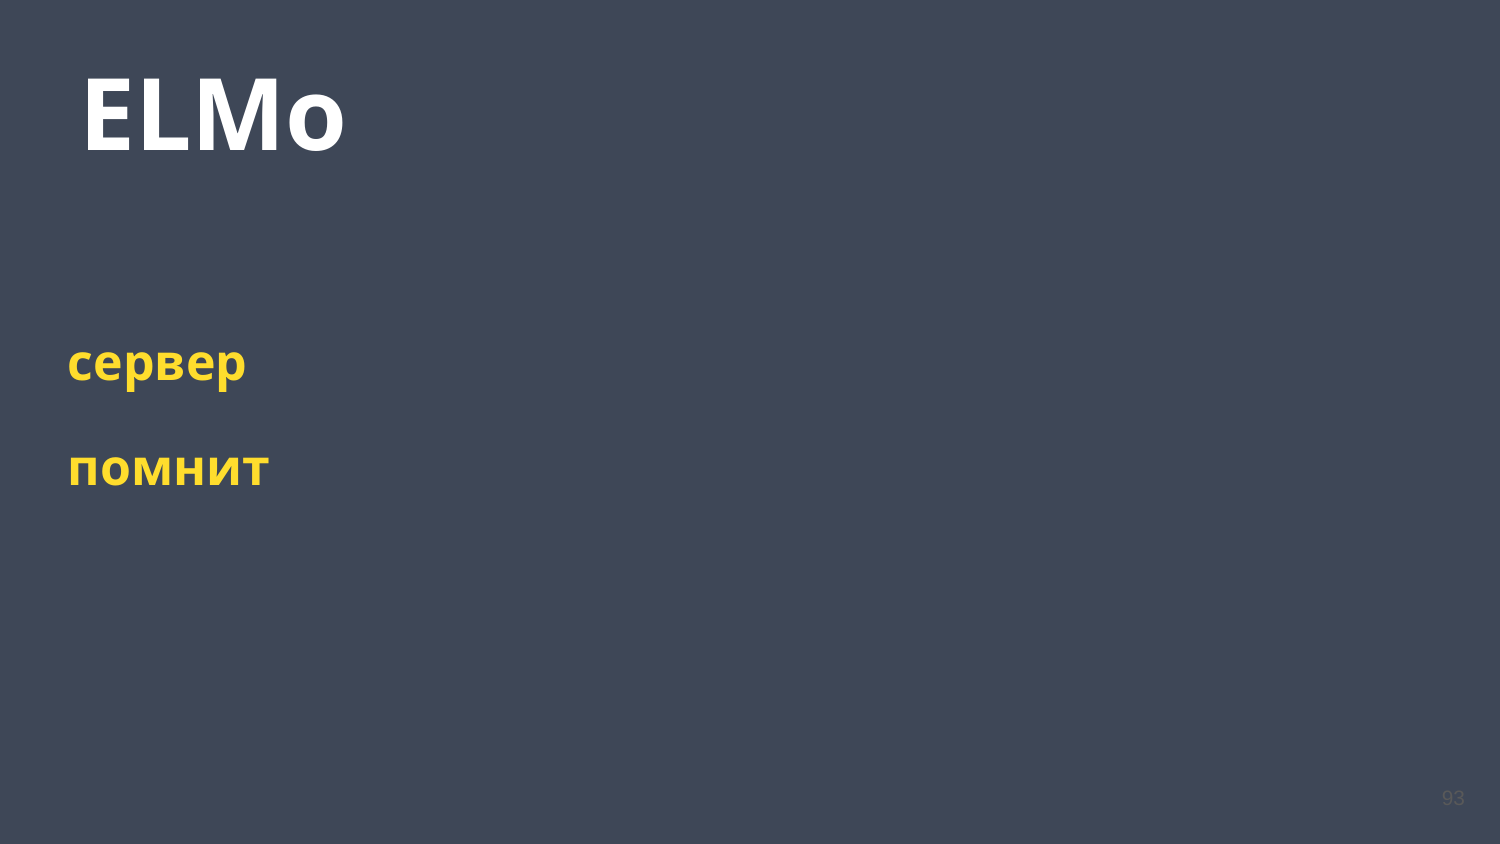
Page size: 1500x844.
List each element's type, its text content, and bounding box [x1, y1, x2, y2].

text_box помнит [52, 420, 355, 516]
slide_number 93 [1389, 764, 1480, 830]
text_box ELMo [64, 35, 413, 202]
text_box сервер [52, 315, 355, 411]
